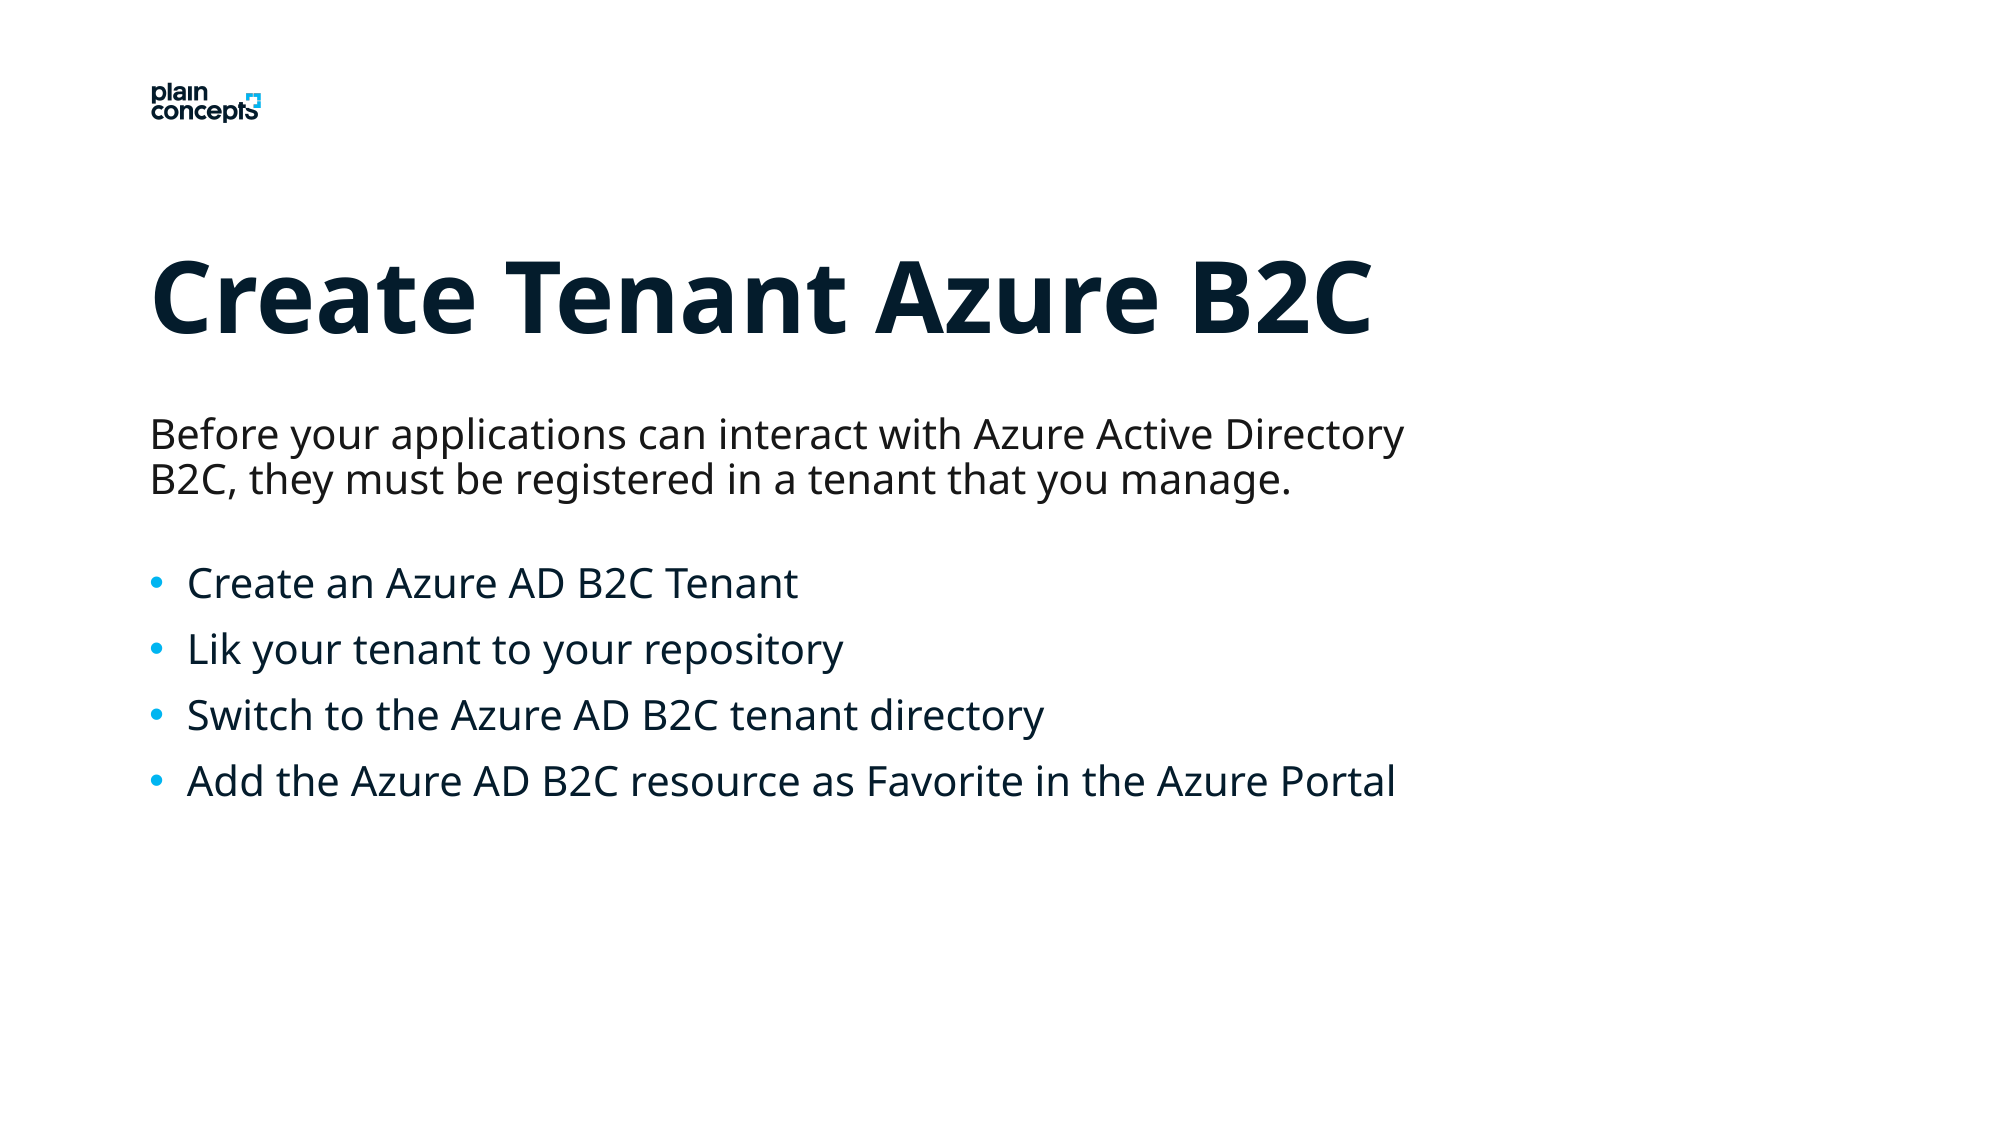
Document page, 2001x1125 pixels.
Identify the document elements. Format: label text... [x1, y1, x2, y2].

list Create an Azure AD B2C Tenant Lik your tenant to your repository Switch to the Azure AD B2C tenant directory Add the Azure AD B2C resource as Favorite in the Azure Portal [149, 562, 1426, 1041]
list Create Tenant Azure B2C [149, 247, 1490, 354]
list Before your applications can interact with Azure Active Directory B2C, they must be registered in a tenant that you manage. [149, 413, 1426, 521]
picture [124, 58, 288, 147]
